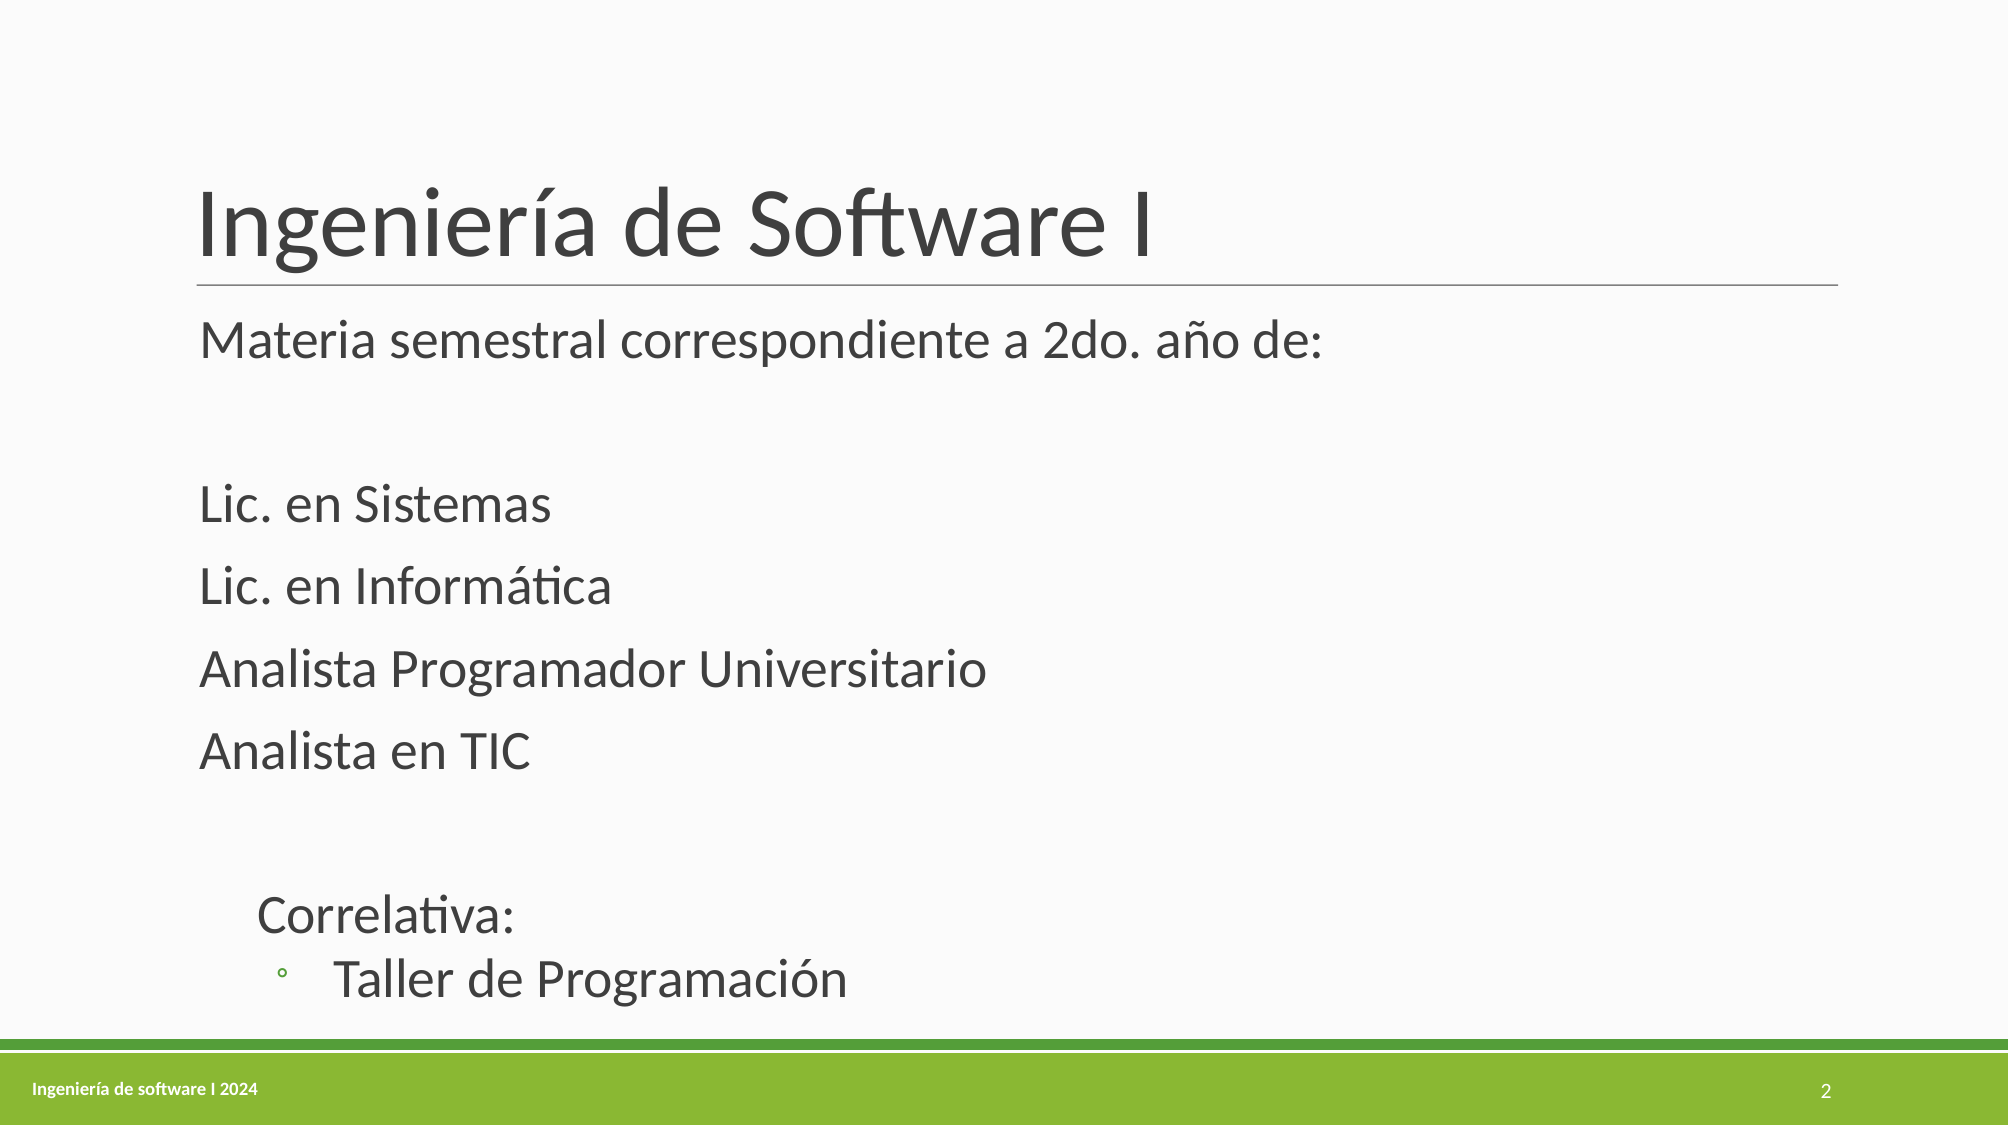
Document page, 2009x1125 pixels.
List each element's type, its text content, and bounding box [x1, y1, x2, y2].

title Ingeniería de Software I [180, 47, 1838, 285]
list Materia semestral correspondiente a 2do. año de: Lic. en Sistemas Lic. en Informática Analista Programador Universitario Analista en TIC Correlativa: Taller de Programación [180, 302, 1838, 1023]
slide_number 2 [1630, 1059, 1847, 1120]
